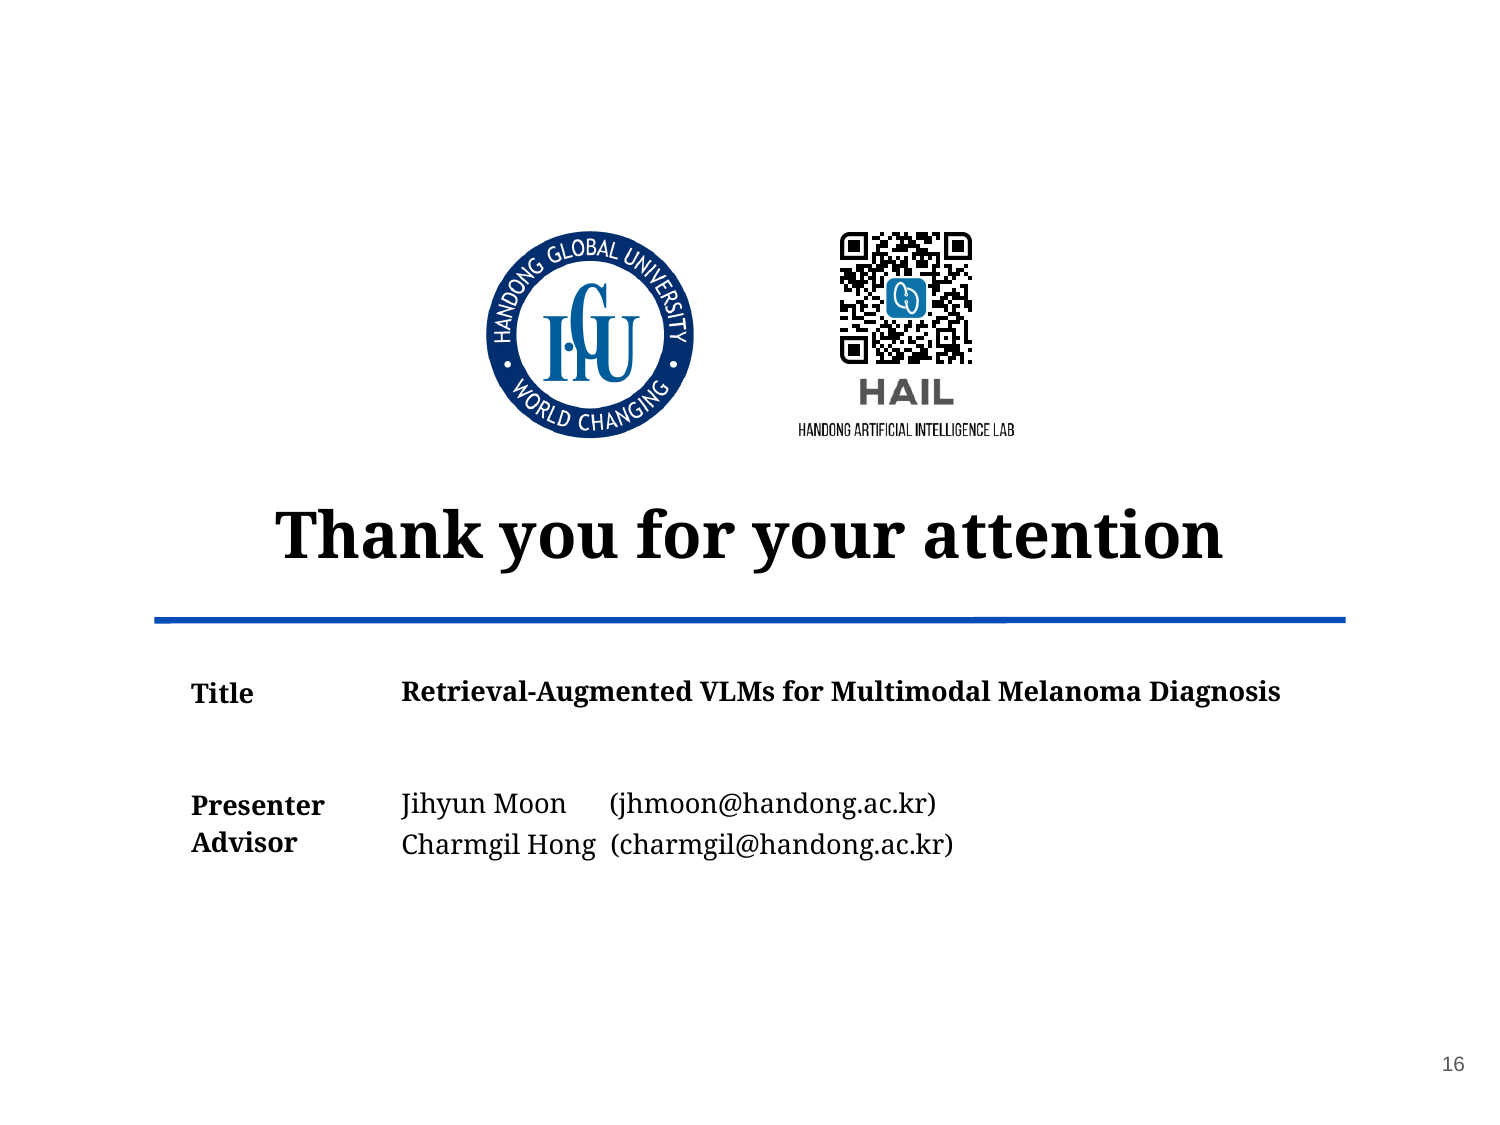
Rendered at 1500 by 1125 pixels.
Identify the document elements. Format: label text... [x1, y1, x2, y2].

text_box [153, 487, 1346, 864]
slide_number 16 [1389, 1019, 1480, 1106]
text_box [479, 223, 1021, 446]
